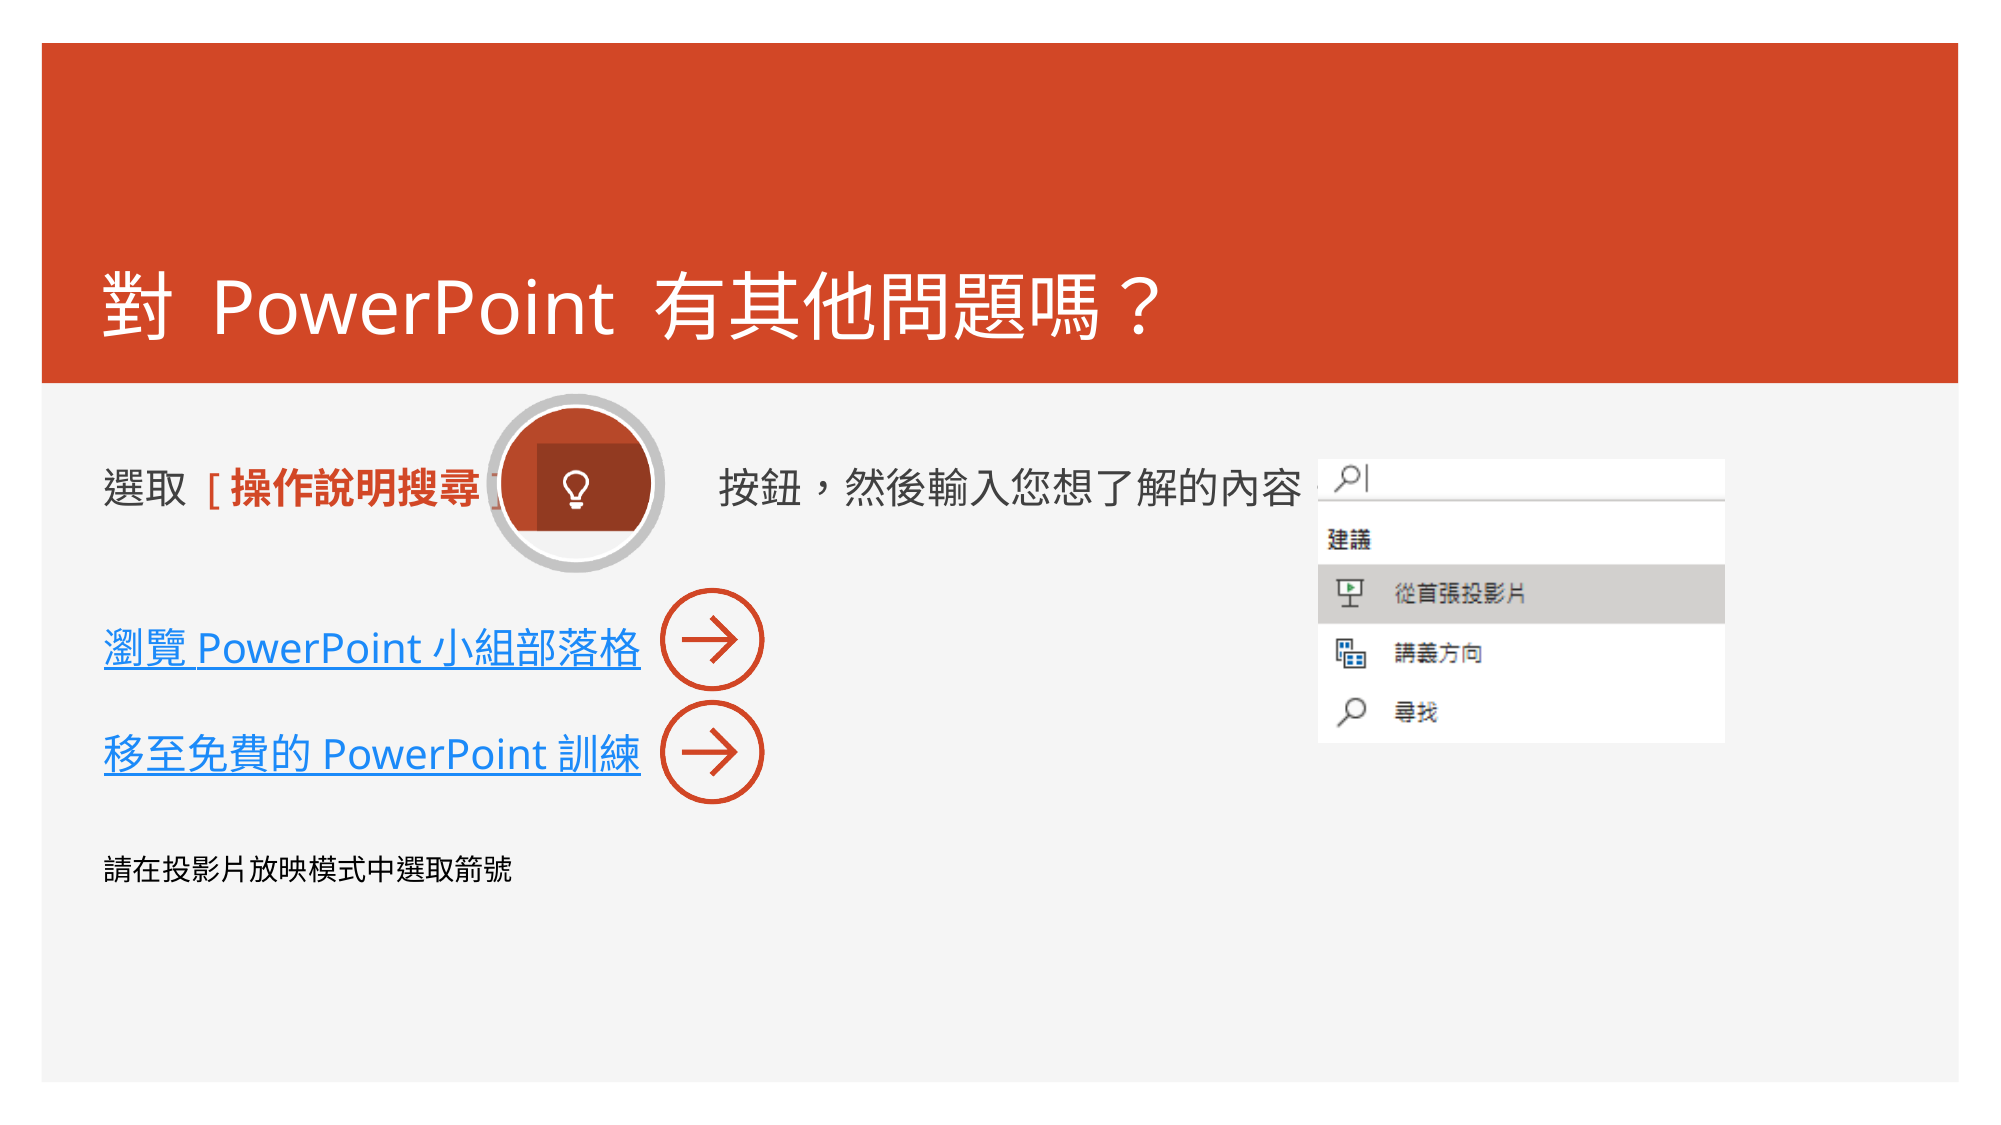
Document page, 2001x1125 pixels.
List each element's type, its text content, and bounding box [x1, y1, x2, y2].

picture [1318, 459, 1725, 743]
picture [470, 385, 680, 581]
picture [657, 697, 767, 807]
picture [657, 585, 767, 694]
title 對 PowerPoint 有其他問題嗎？ [85, 251, 1214, 357]
list 選取 [操作說明搜尋] 按鈕，然後輸入您想了解的內容。 瀏覽 PowerPoint 小組部落格 移至免費的 PowerPoint 訓練 [88, 428, 1638, 1082]
text_box 請在投影片放映模式中選取箭號 [88, 843, 1105, 894]
